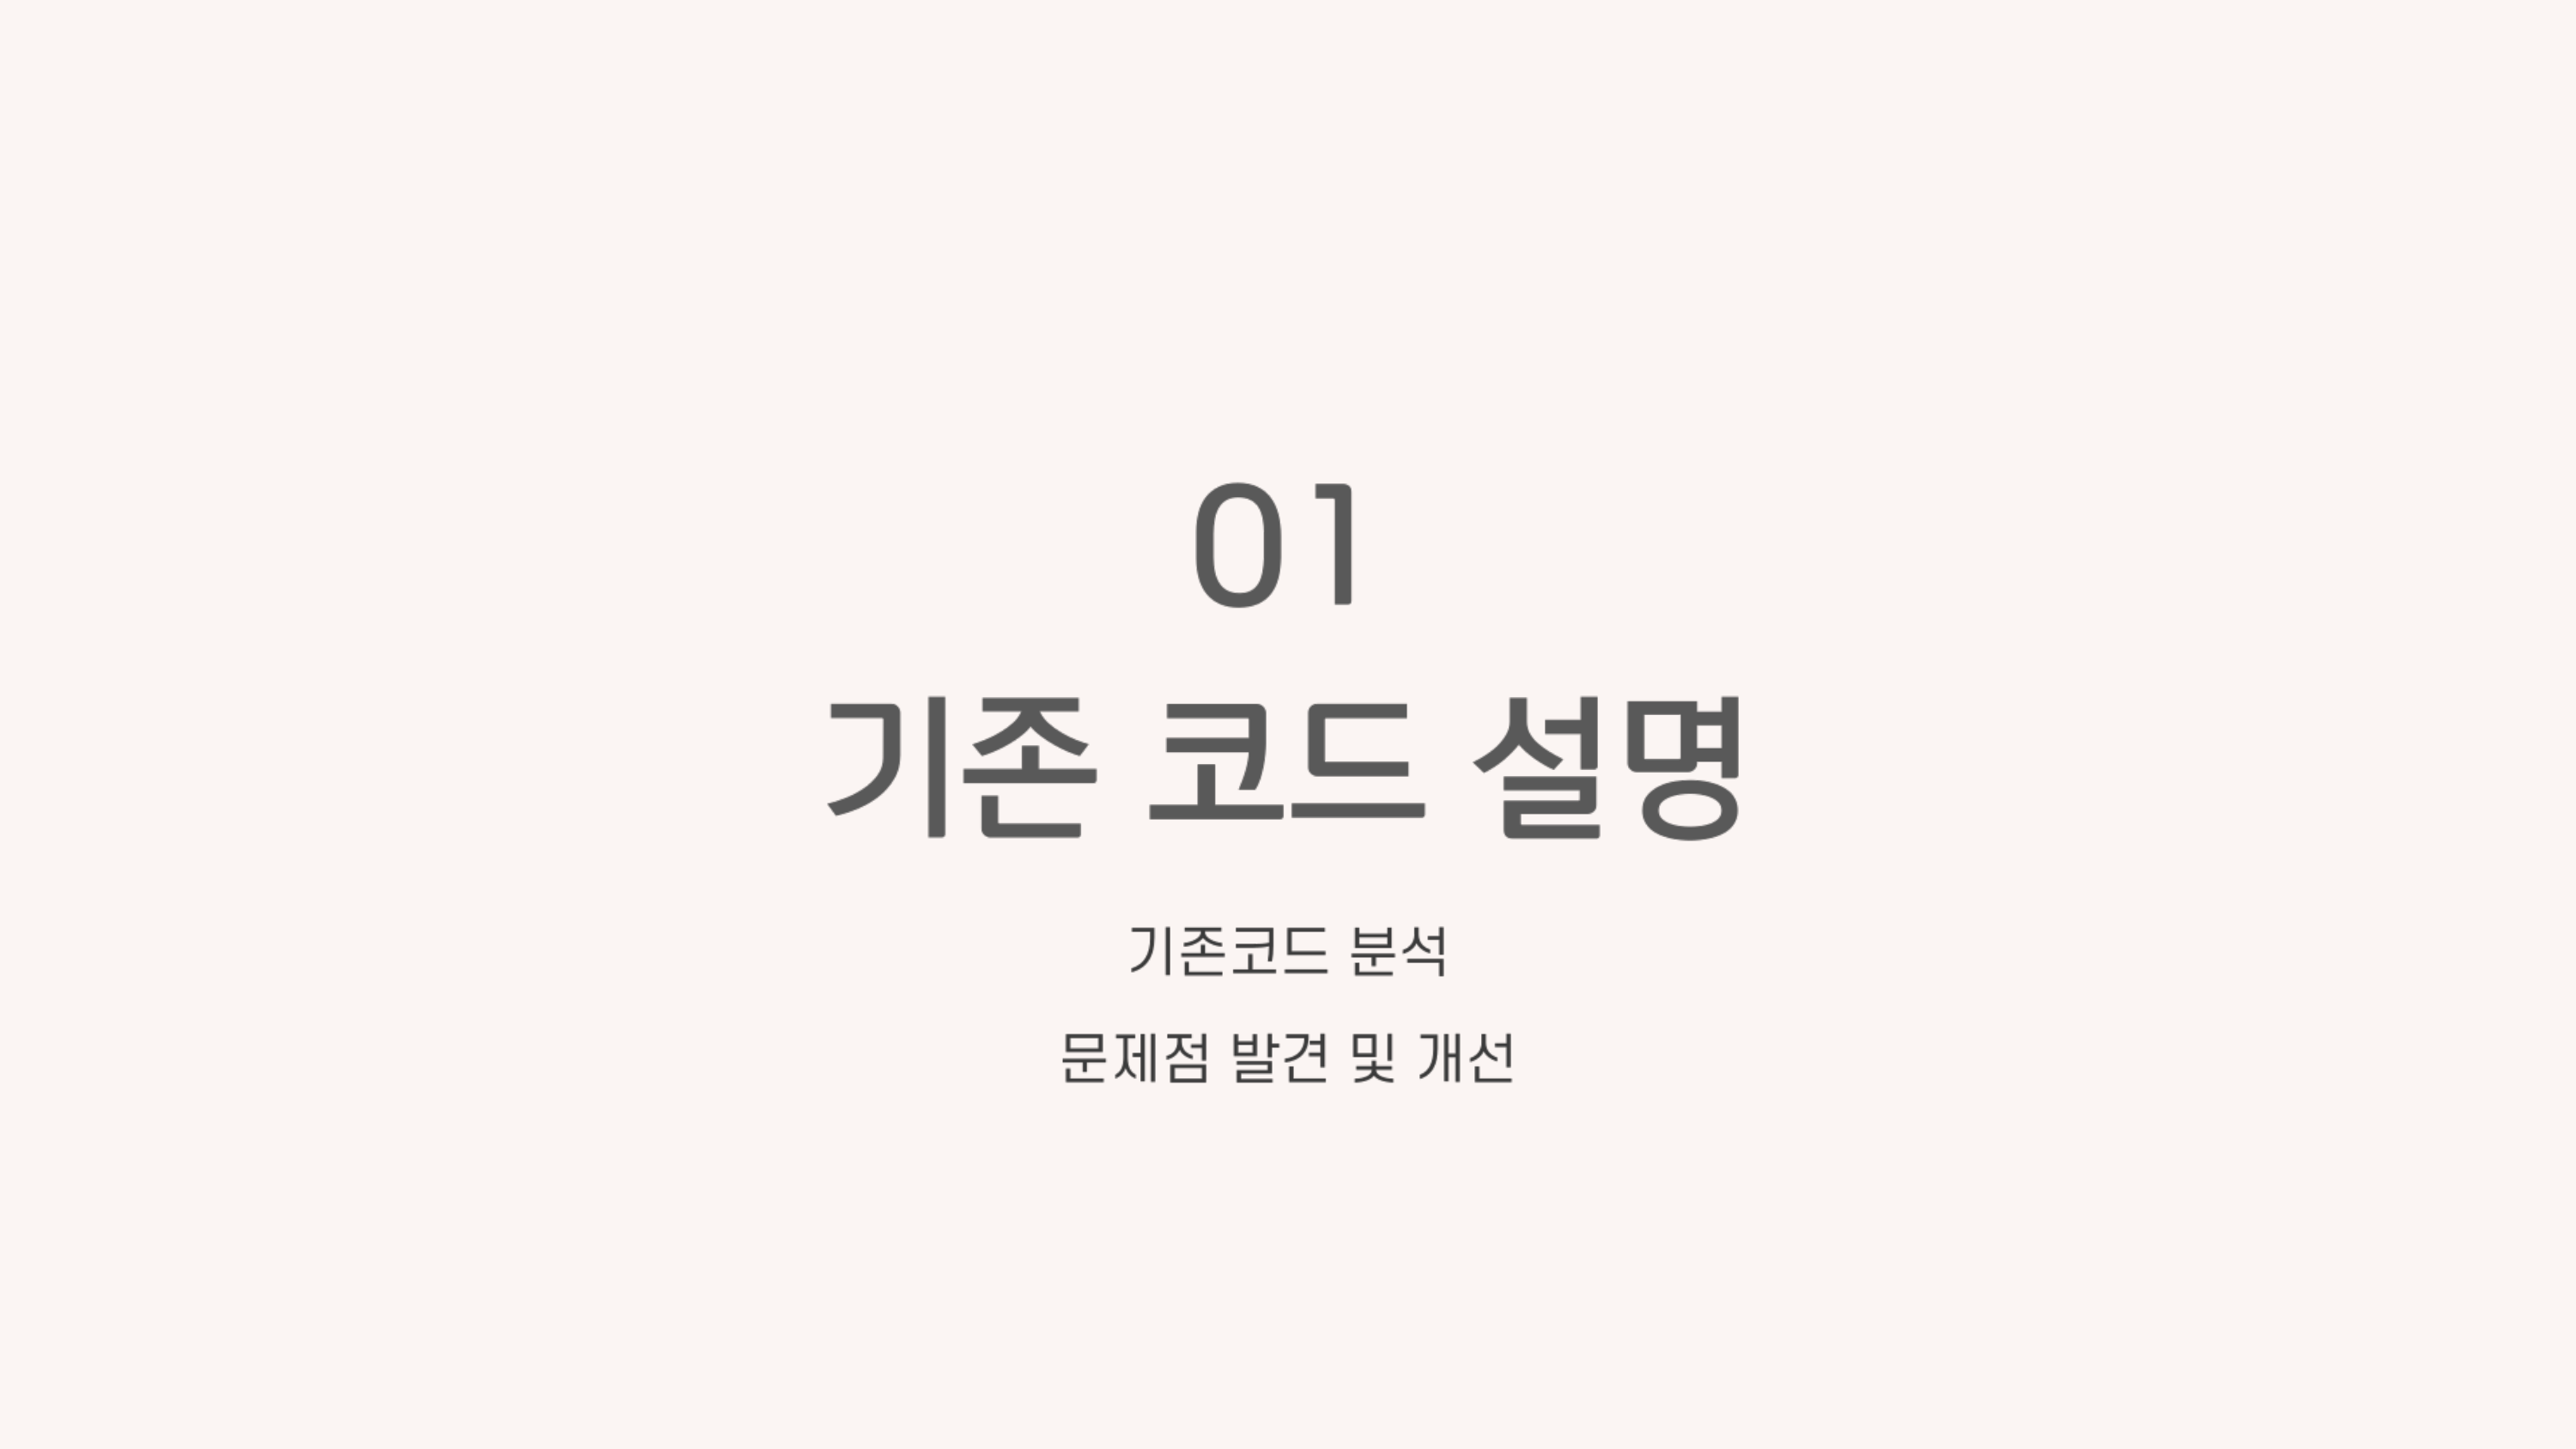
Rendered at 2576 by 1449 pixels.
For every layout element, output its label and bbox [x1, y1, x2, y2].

picture [0, 359, 2576, 1143]
